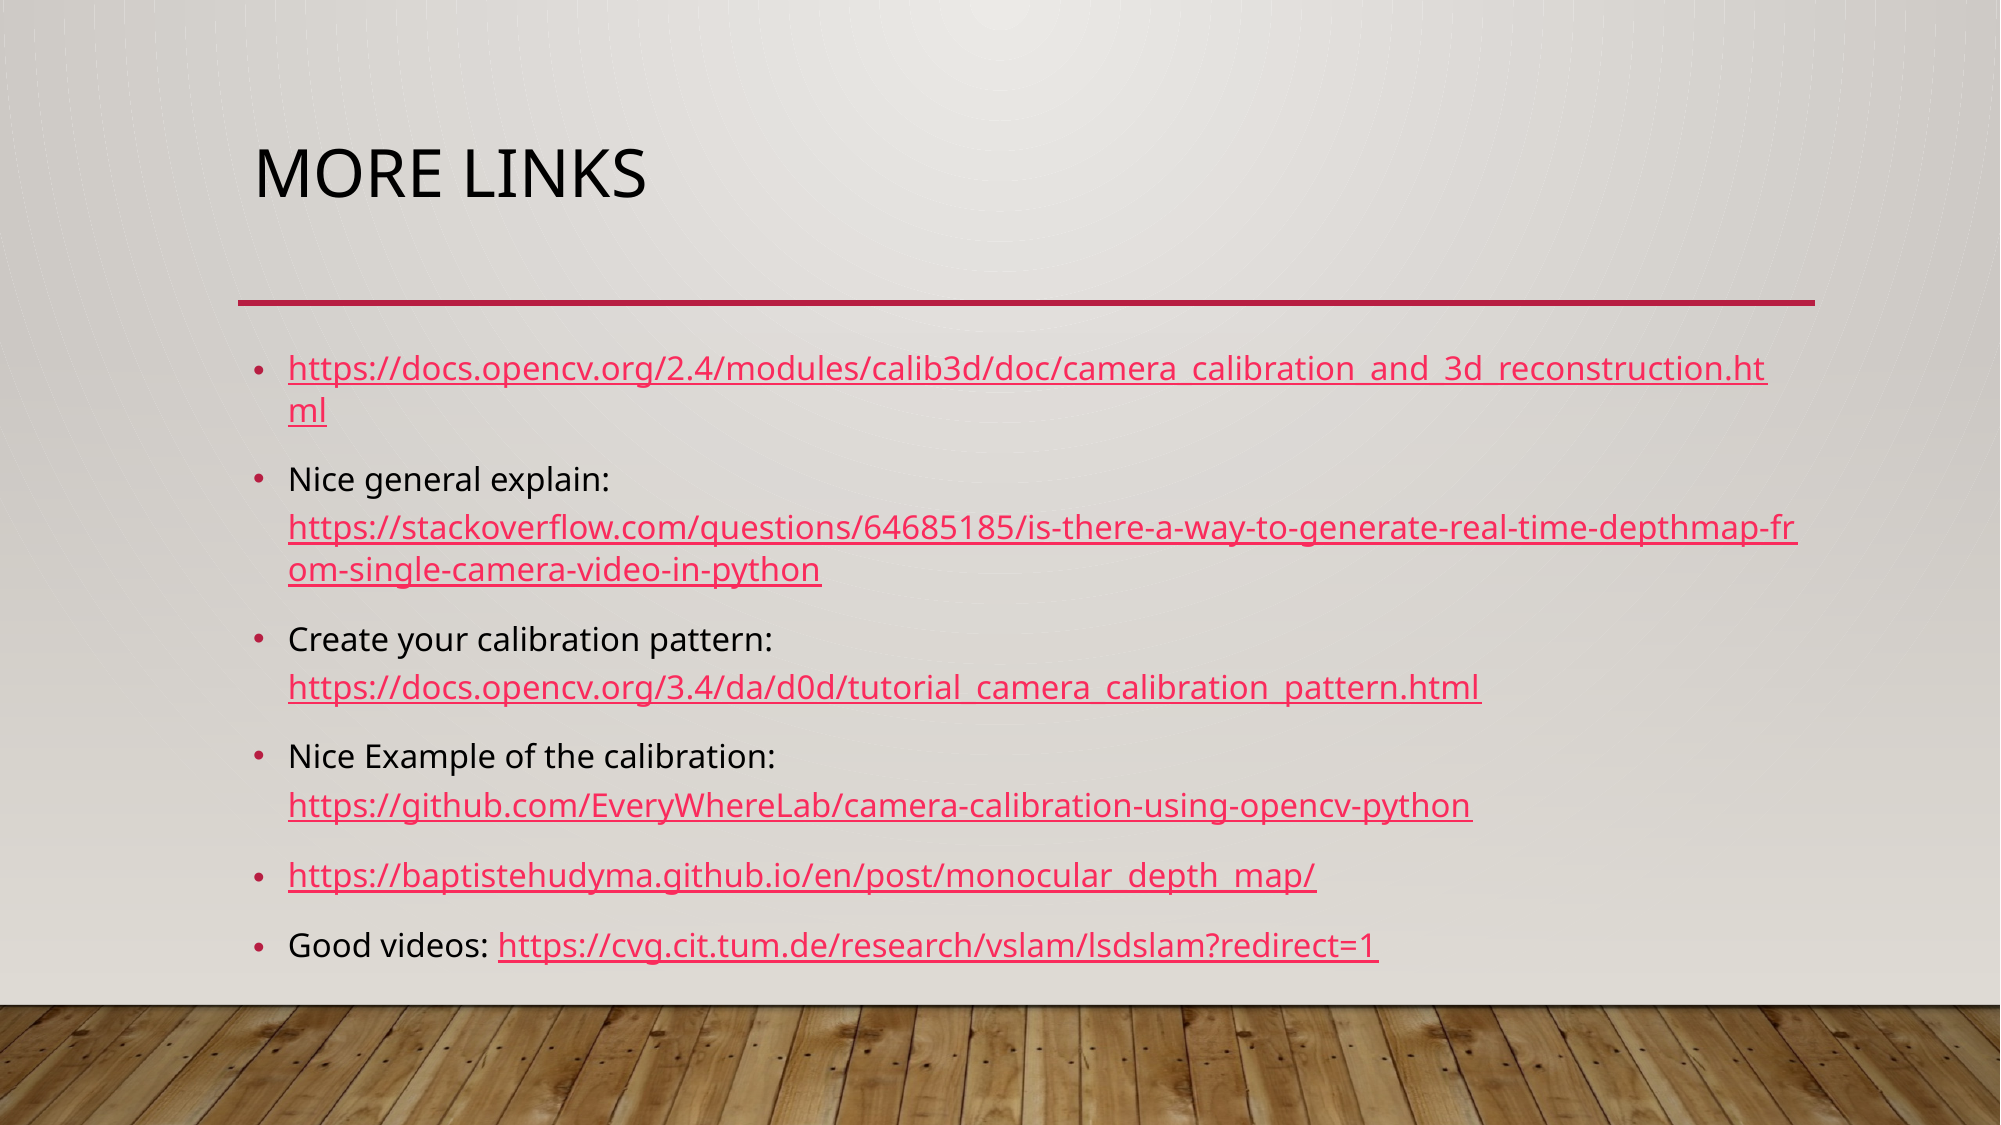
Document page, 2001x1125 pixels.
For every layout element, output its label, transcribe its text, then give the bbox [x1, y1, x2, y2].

picture [0, 1005, 2000, 1125]
list https://docs.opencv.org/2.4/modules/calib3d/doc/camera_calibration_and_3d_reconstruction.html Nice general explain: https://stackoverflow.com/questions/64685185/is-there-a-way-to-generate-real-time-depthmap-from-single-camera-video-in-python Create your calibration pattern: https://docs.opencv.org/3.4/da/d0d/tutorial_camera_calibration_pattern.html Nice Example of the calibration: https://github.com/EveryWhereLab/camera-calibration-using-opencv-python https://baptistehudyma.github.io/en/post/monocular_depth_map/ Good videos: https://cvg.cit.tum.de/research/vslam/lsdslam?redirect=1 [238, 330, 1814, 897]
title More links [238, 131, 1814, 305]
